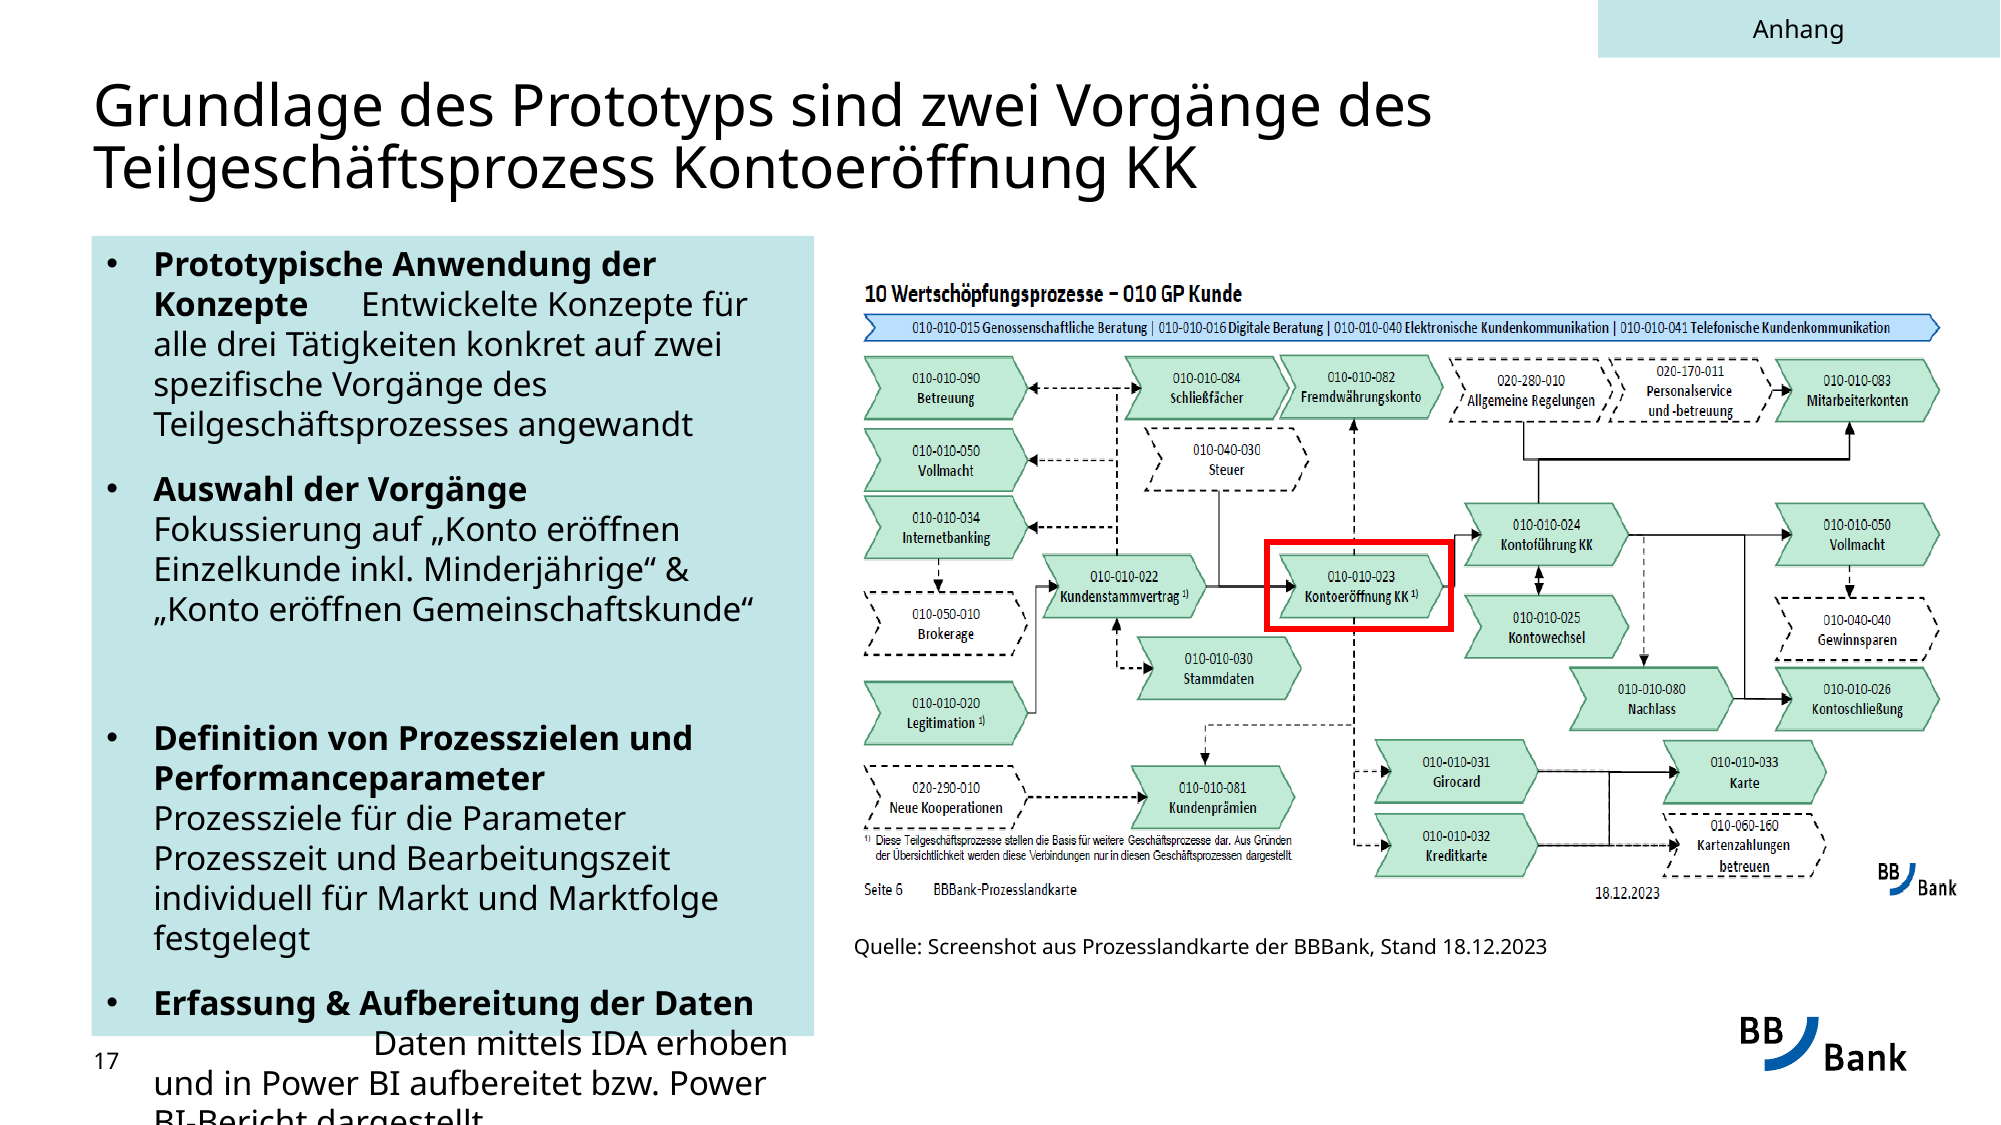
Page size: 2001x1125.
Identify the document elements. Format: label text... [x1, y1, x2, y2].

text_box Prototypische Anwendung der Konzepte Entwickelte Konzepte für alle drei Tätigkeiten konkret auf zwei spezifische Vorgänge des Teilgeschäftsprozesses angewandt Auswahl der Vorgänge Fokussierung auf „Konto eröffnen Einzelkunde inkl. Minderjährige“ & „Konto eröffnen Gemeinschaftskunde“ Definition von Prozesszielen und Performanceparameter Prozessziele für die Parameter Prozesszeit und Bearbeitungszeit individuell für Markt und Marktfolge festgelegt Erfassung & Aufbereitung der Daten Daten mittels IDA erhoben und in Power BI aufbereitet bzw. Power BI-Bericht dargestellt [91, 235, 815, 1037]
title Grundlage des Prototyps sind zwei Vorgänge des Teilgeschäftsprozess Kontoeröffnung KK [93, 75, 1907, 236]
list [853, 264, 1974, 905]
text_box Anhang [1597, 0, 2000, 59]
list Quelle: Screenshot aus Prozesslandkarte der BBBank, Stand 18.12.2023 [854, 933, 2000, 970]
slide_number 17 [93, 1049, 158, 1075]
